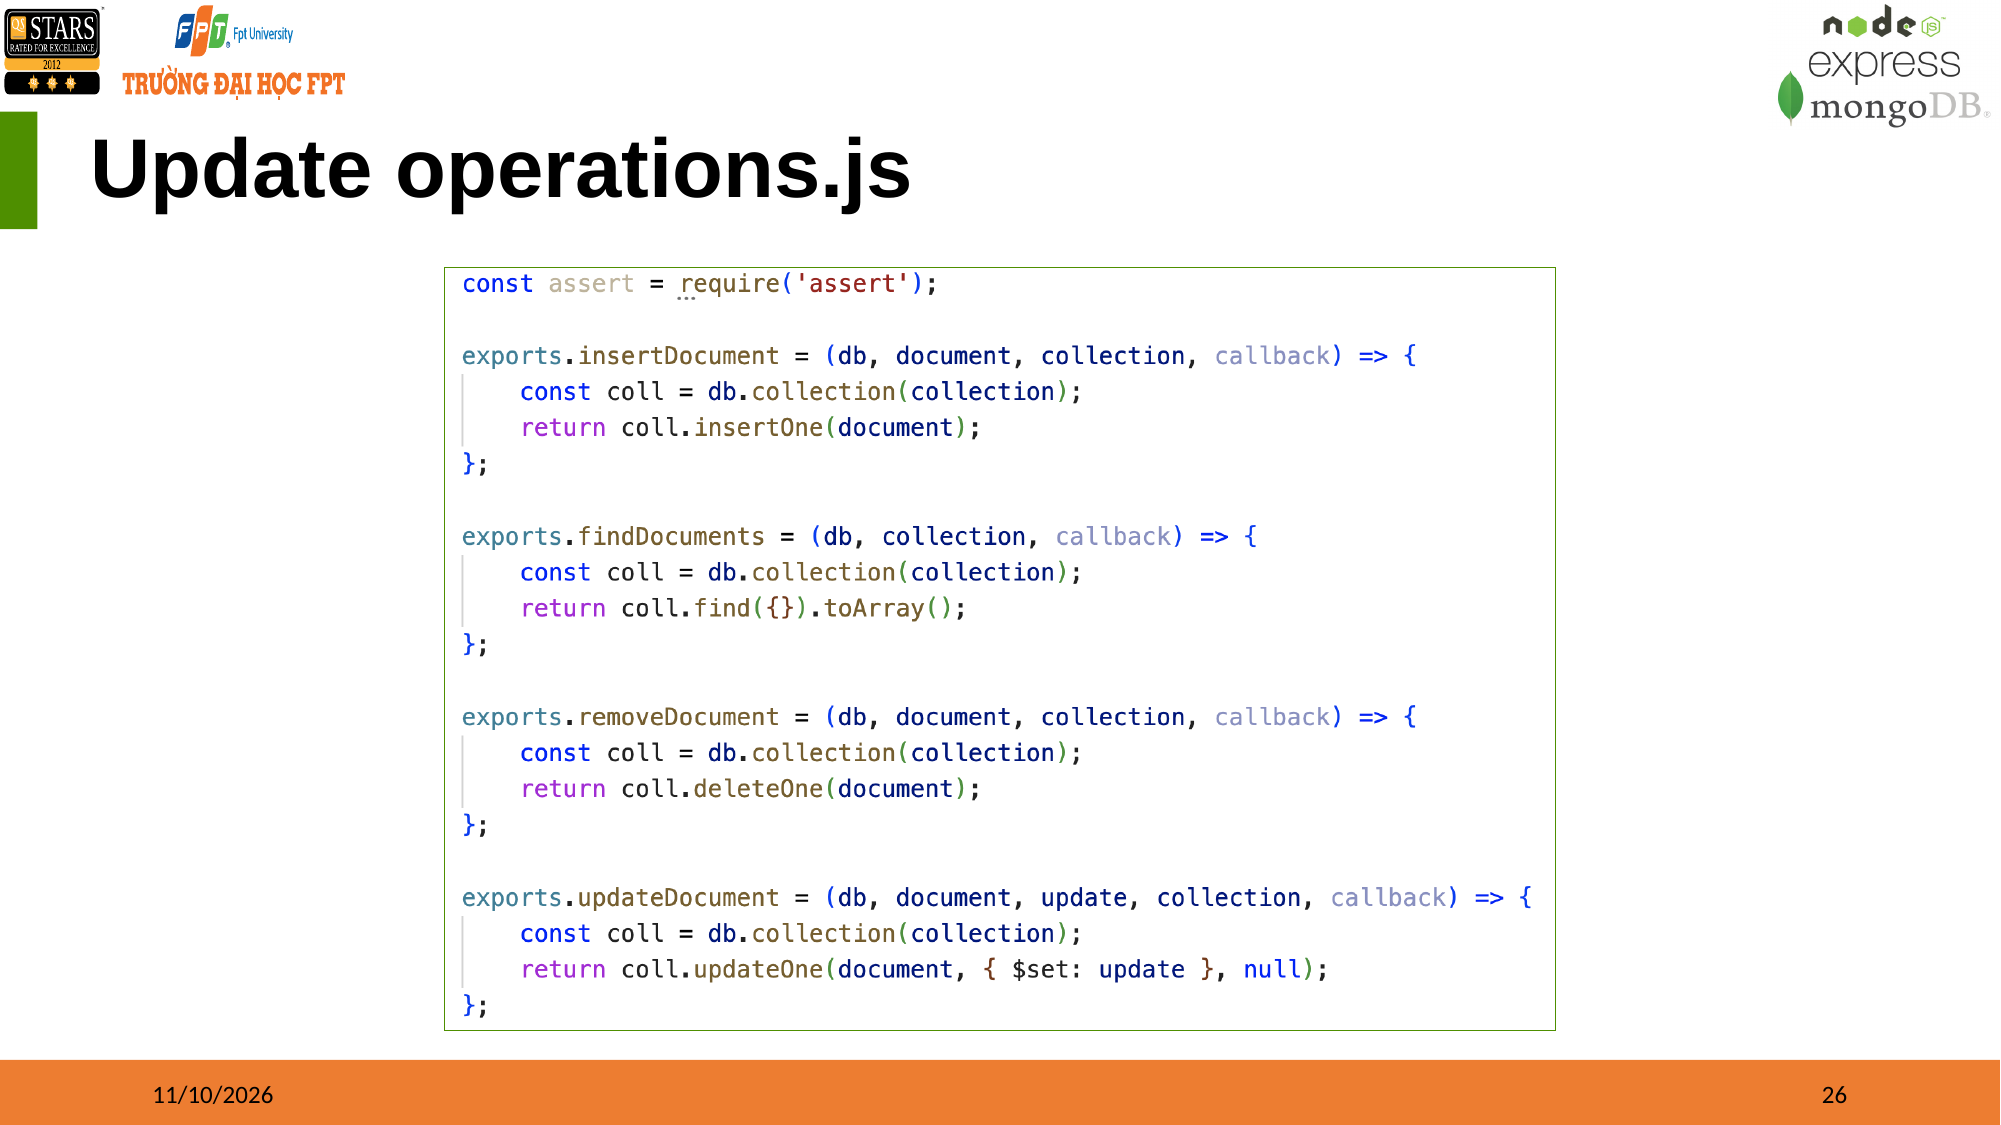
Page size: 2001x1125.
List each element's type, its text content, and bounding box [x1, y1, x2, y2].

picture [444, 267, 1556, 1031]
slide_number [137, 1063, 588, 1124]
picture [1768, 0, 2000, 130]
slide_number 26 [1412, 1063, 1863, 1124]
title Update operations.js [37, 111, 1978, 230]
